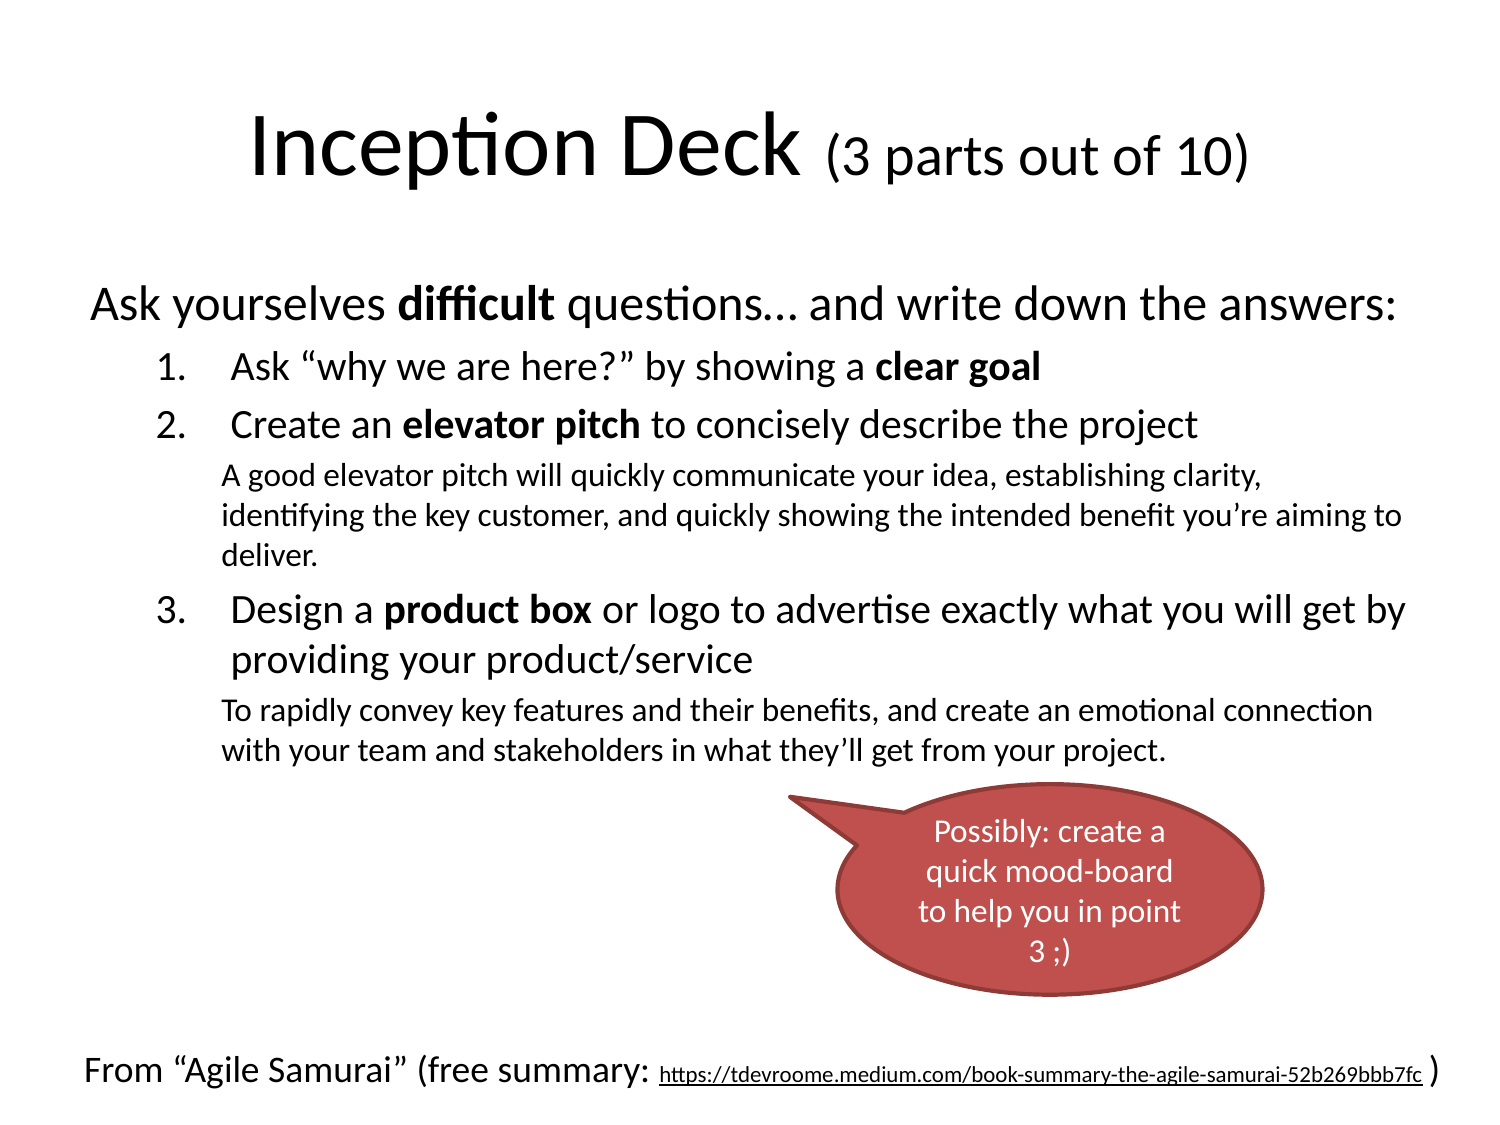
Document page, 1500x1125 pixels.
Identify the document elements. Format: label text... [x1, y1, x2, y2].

text_box Possibly: create a quick mood-board to help you in point 3 ;) [787, 782, 1265, 997]
text_box From “Agile Samurai” (free summary: https://tdevroome.medium.com/book-summary-the-agile-samurai-52b269bbb7fc ) [69, 1037, 1455, 1098]
list Ask yourselves difficult questions… and write down the answers: Ask “why we are here?” by showing a clear goal Create an elevator pitch to concisely describe the project A good elevator pitch will quickly communicate your idea, establishing clarity, identifying the key customer, and quickly showing the intended benefit you’re aiming to deliver. Design a product box or logo to advertise exactly what you will get by providing your product/service To rapidly convey key features and their benefits, and create an emotional connection with your team and stakeholders in what they’ll get from your project. [75, 262, 1425, 1005]
title Inception Deck (3 parts out of 10) [75, 45, 1425, 233]
